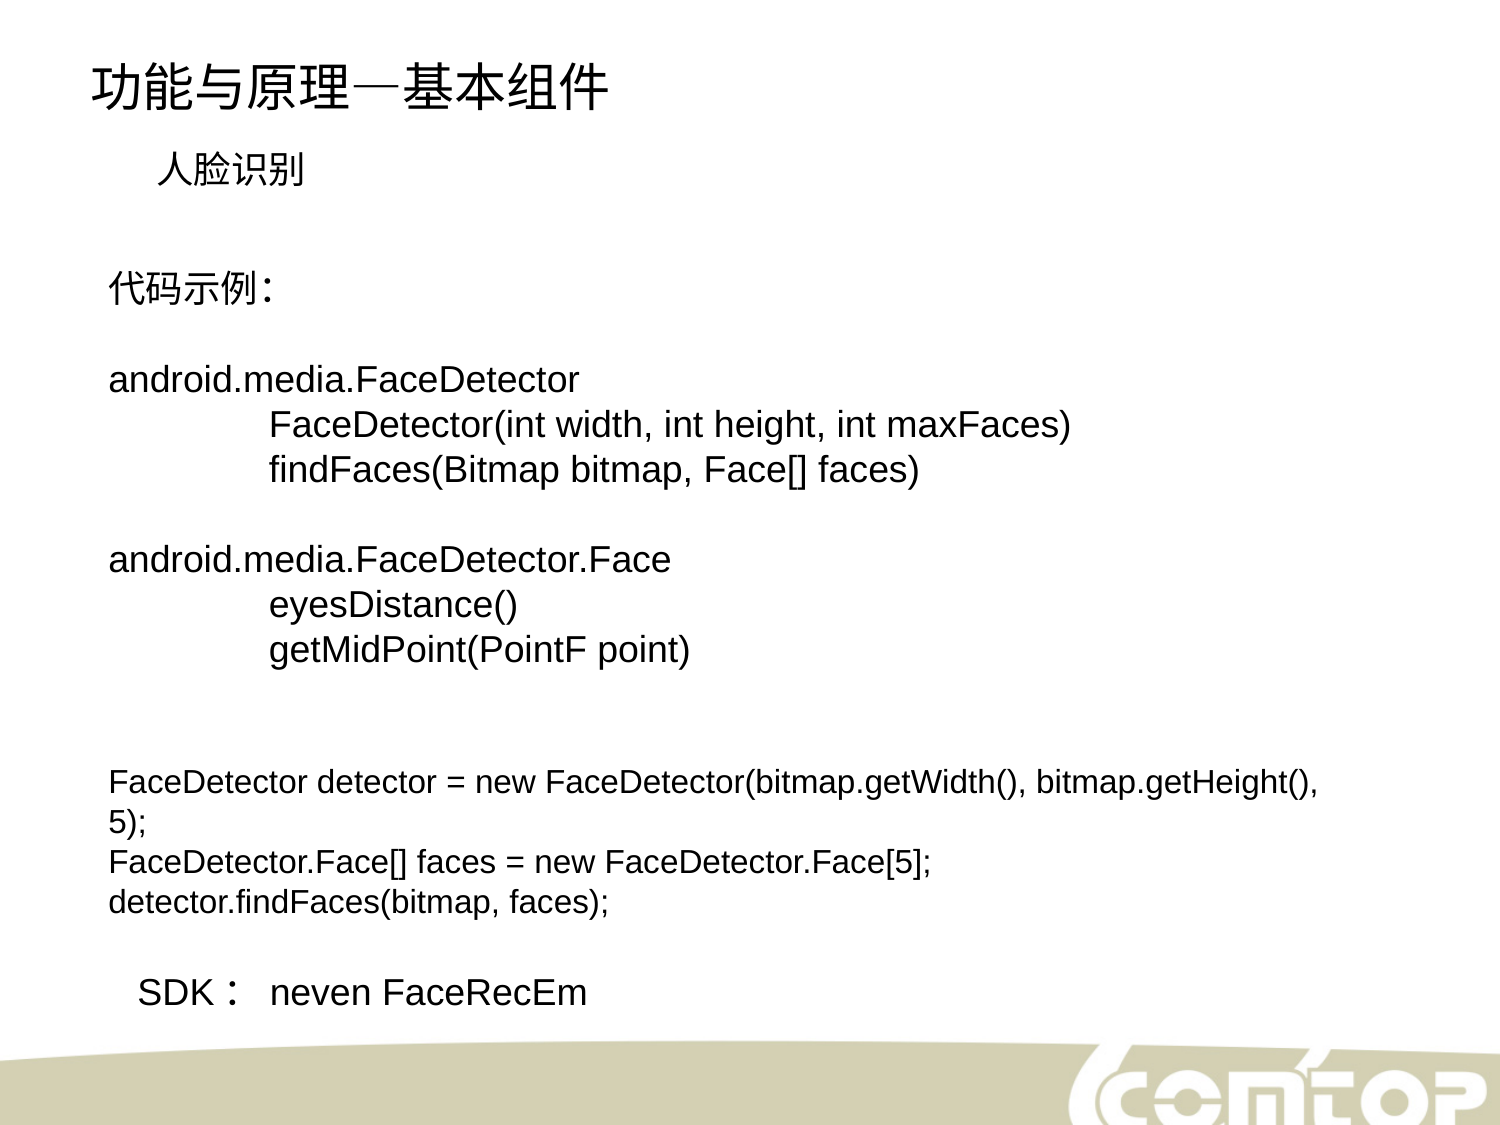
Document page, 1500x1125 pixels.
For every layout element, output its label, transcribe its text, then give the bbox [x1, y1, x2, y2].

picture [0, 0, 1500, 1125]
text_box 人脸识别 [141, 138, 322, 199]
text_box SDK：neven FaceRecEm [122, 960, 603, 1021]
text_box 功能与原理—基本组件 [75, 46, 626, 125]
text_box 代码示例： android.media.FaceDetector FaceDetector(int width, int height, int maxFaces) findFaces(Bitmap bitmap, Face[] faces) android.media.FaceDetector.Face eyesDistance() getMidPoint(PointF point) FaceDetector detector = new FaceDetector(bitmap.getWidth(), bitmap.getHeight(), 5); FaceDetector.Face[] faces = new FaceDetector.Face[5]; detector.findFaces(bitmap, faces); [93, 257, 1383, 968]
